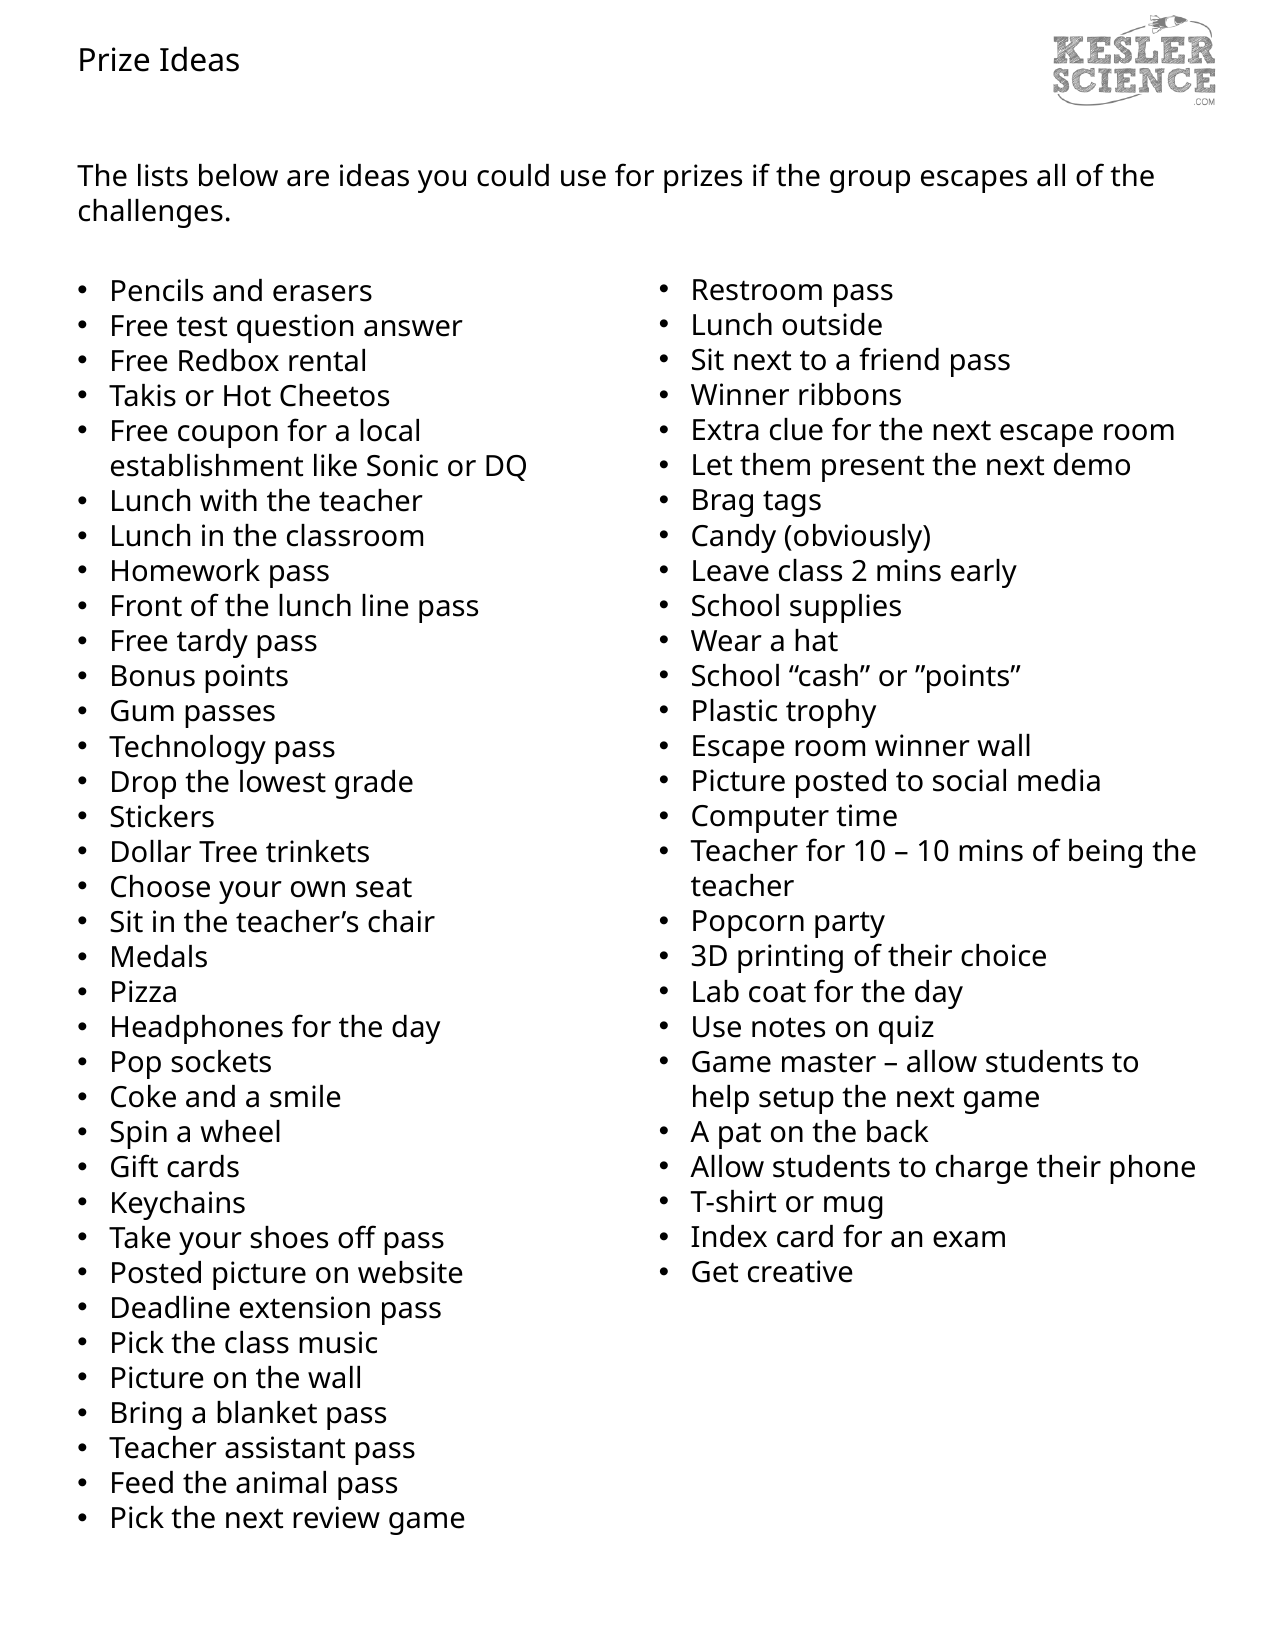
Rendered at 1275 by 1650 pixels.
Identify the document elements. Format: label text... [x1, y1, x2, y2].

picture [1049, 10, 1218, 112]
text_box Pencils and erasers Free test question answer Free Redbox rental Takis or Hot Cheetos Free coupon for a local establishment like Sonic or DQ Lunch with the teacher Lunch in the classroom Homework pass Front of the lunch line pass Free tardy pass Bonus points Gum passes Technology pass Drop the lowest grade Stickers Dollar Tree trinkets Choose your own seat Sit in the teacher’s chair Medals Pizza Headphones for the day Pop sockets Coke and a smile Spin a wheel Gift cards Keychains Take your shoes off pass Posted picture on website Deadline extension pass Pick the class music Picture on the wall Bring a blanket pass Teacher assistant pass Feed the animal pass Pick the next review game [62, 264, 638, 1588]
list The lists below are ideas you could use for prizes if the group escapes all of the challenges. [62, 150, 1218, 250]
title Prize Ideas [62, 36, 1049, 86]
text_box Restroom pass Lunch outside Sit next to a friend pass Winner ribbons Extra clue for the next escape room Let them present the next demo Brag tags Candy (obviously) Leave class 2 mins early School supplies Wear a hat School “cash” or ”points” Plastic trophy Escape room winner wall Picture posted to social media Computer time Teacher for 10 – 10 mins of being the teacher Popcorn party 3D printing of their choice Lab coat for the day Use notes on quiz Game master – allow students to help setup the next game A pat on the back Allow students to charge their phone T-shirt or mug Index card for an exam Get creative [643, 263, 1219, 1587]
